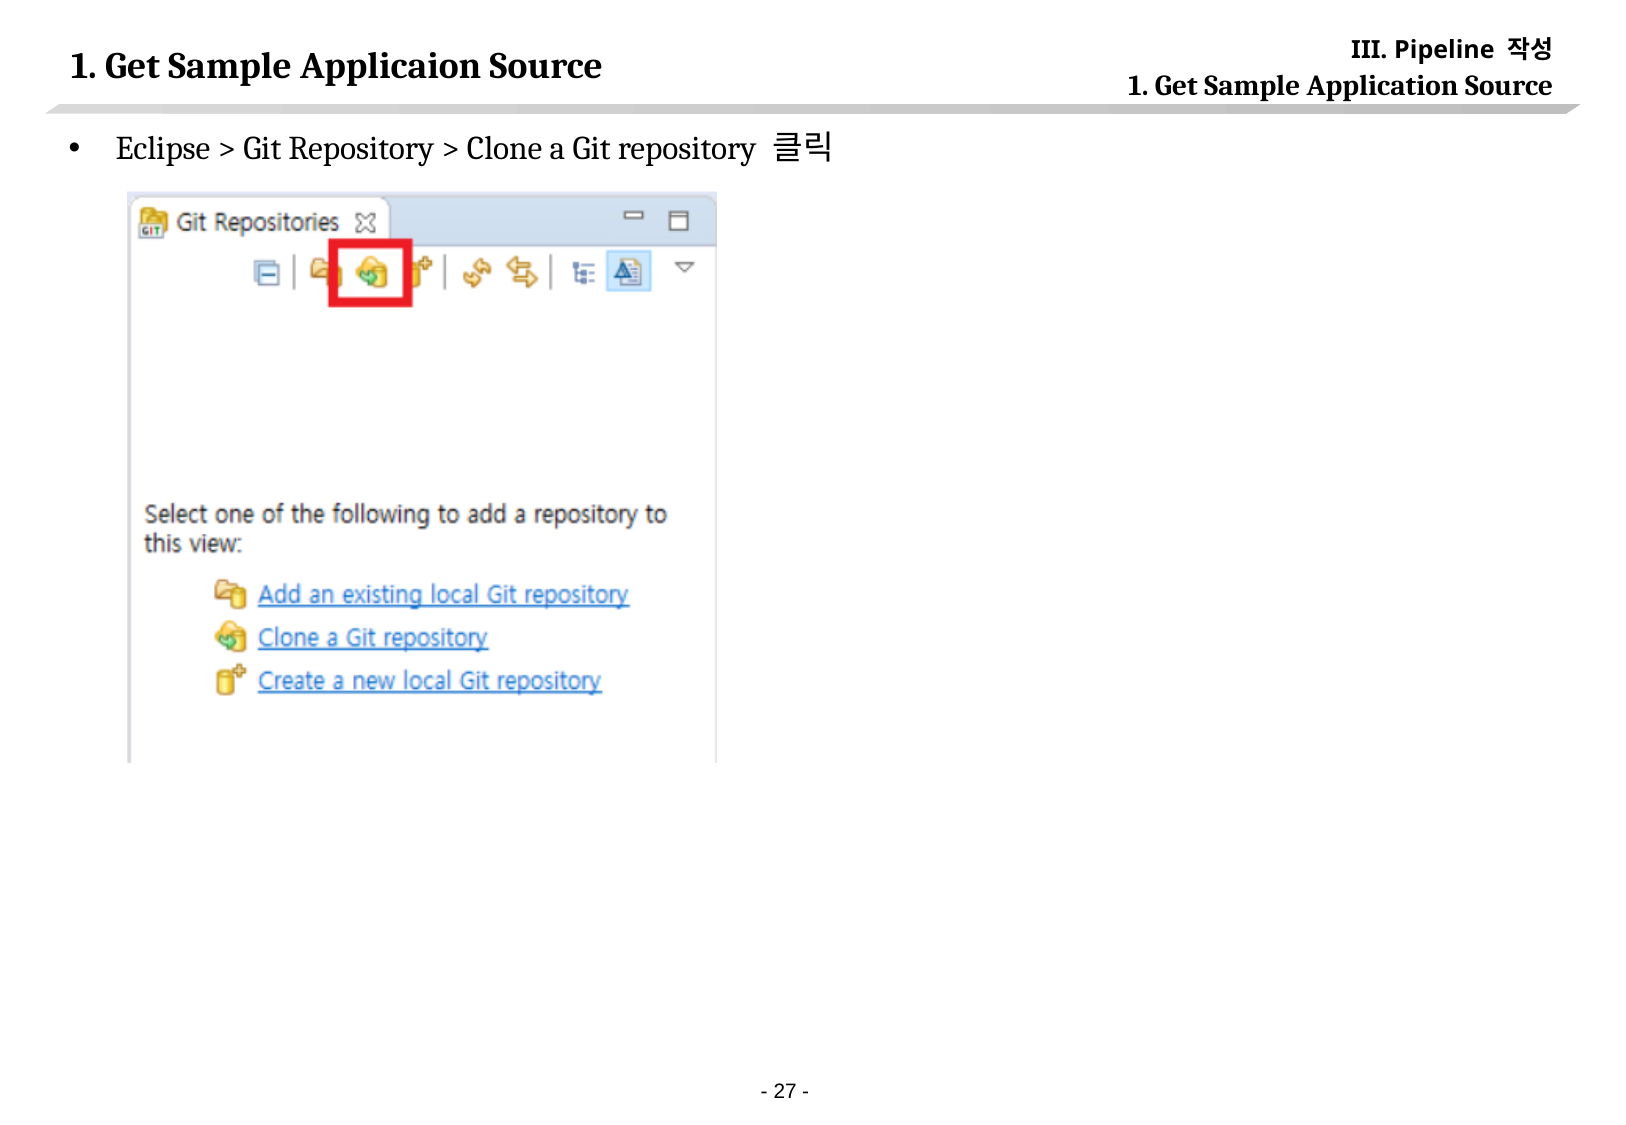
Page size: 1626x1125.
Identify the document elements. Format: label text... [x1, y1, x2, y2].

picture [127, 184, 717, 763]
list 1. Get Sample Application Source [942, 64, 1569, 104]
list III. Pipeline 작성 [942, 32, 1569, 64]
list Eclipse > Git Repository > Clone a Git repository 클릭 [53, 119, 1581, 292]
title 1. Get Sample Applicaion Source [56, 32, 674, 94]
